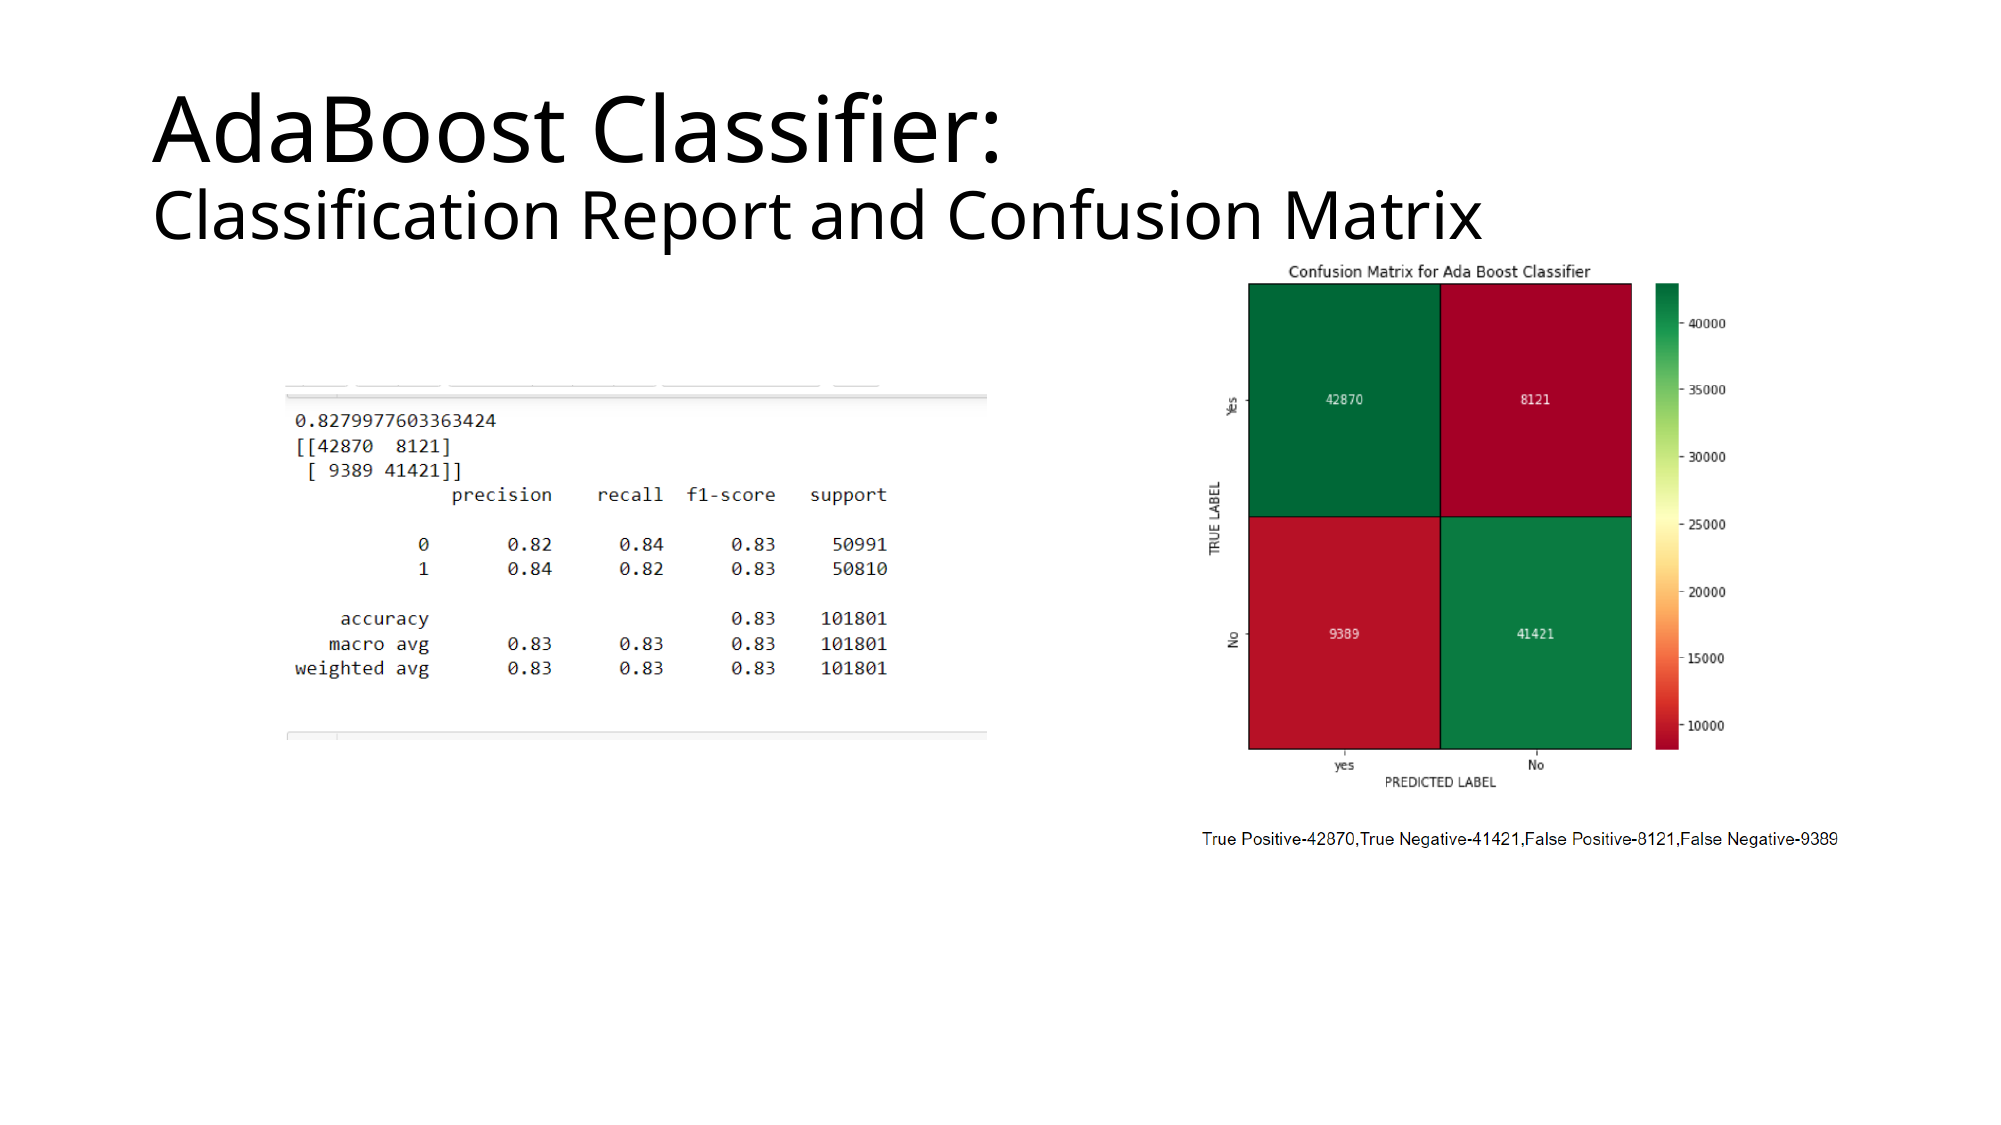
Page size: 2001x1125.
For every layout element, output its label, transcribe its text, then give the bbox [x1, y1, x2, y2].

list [285, 385, 987, 740]
title AdaBoost Classifier: Classification Report and Confusion Matrix [137, 59, 1863, 278]
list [1127, 255, 2000, 870]
